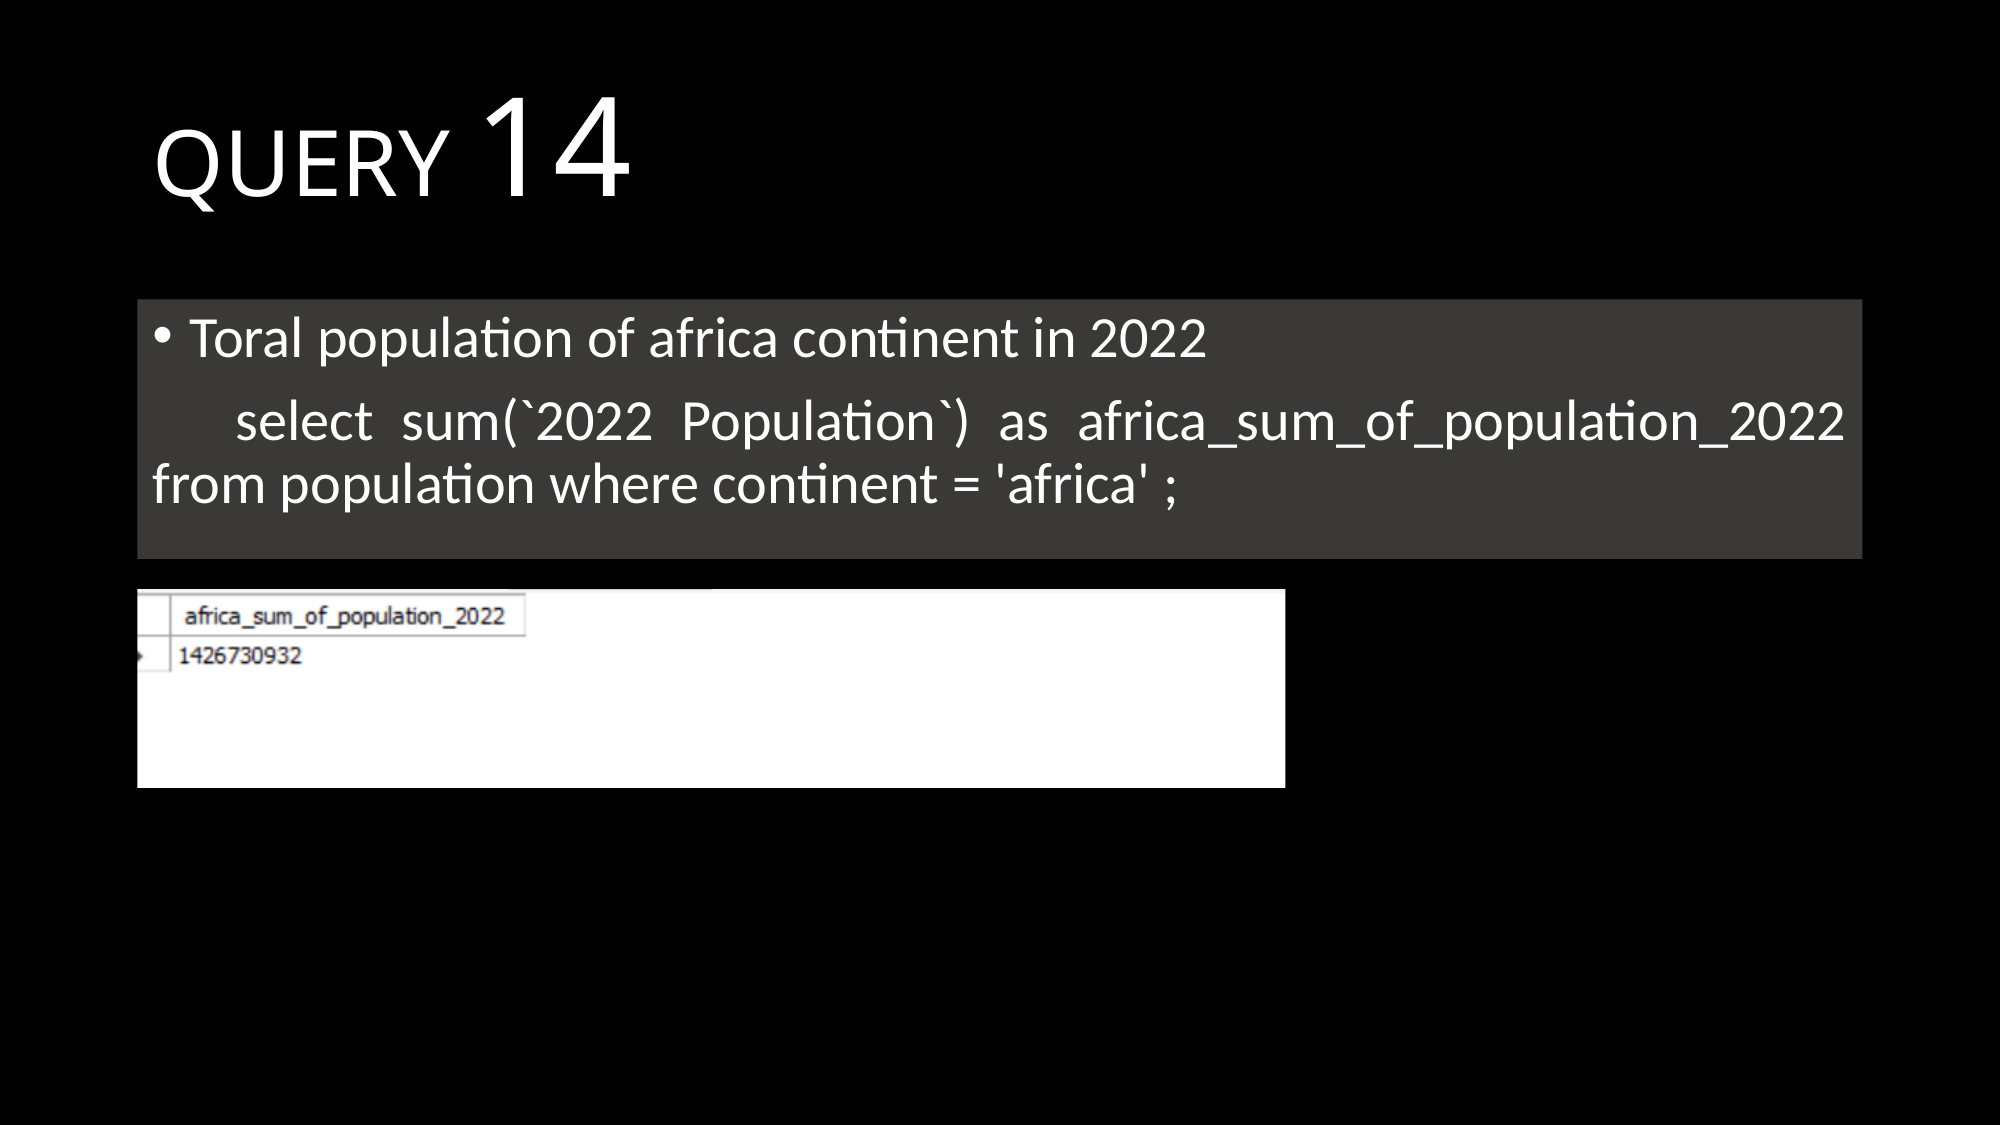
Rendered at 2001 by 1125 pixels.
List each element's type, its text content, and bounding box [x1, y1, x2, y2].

picture [137, 589, 1286, 788]
list Toral population of africa continent in 2022 select sum(`2022 Population`) as africa_sum_of_population_2022 from population where continent = 'africa' ; [137, 299, 1863, 559]
title QUERY 14 [137, 59, 1863, 244]
